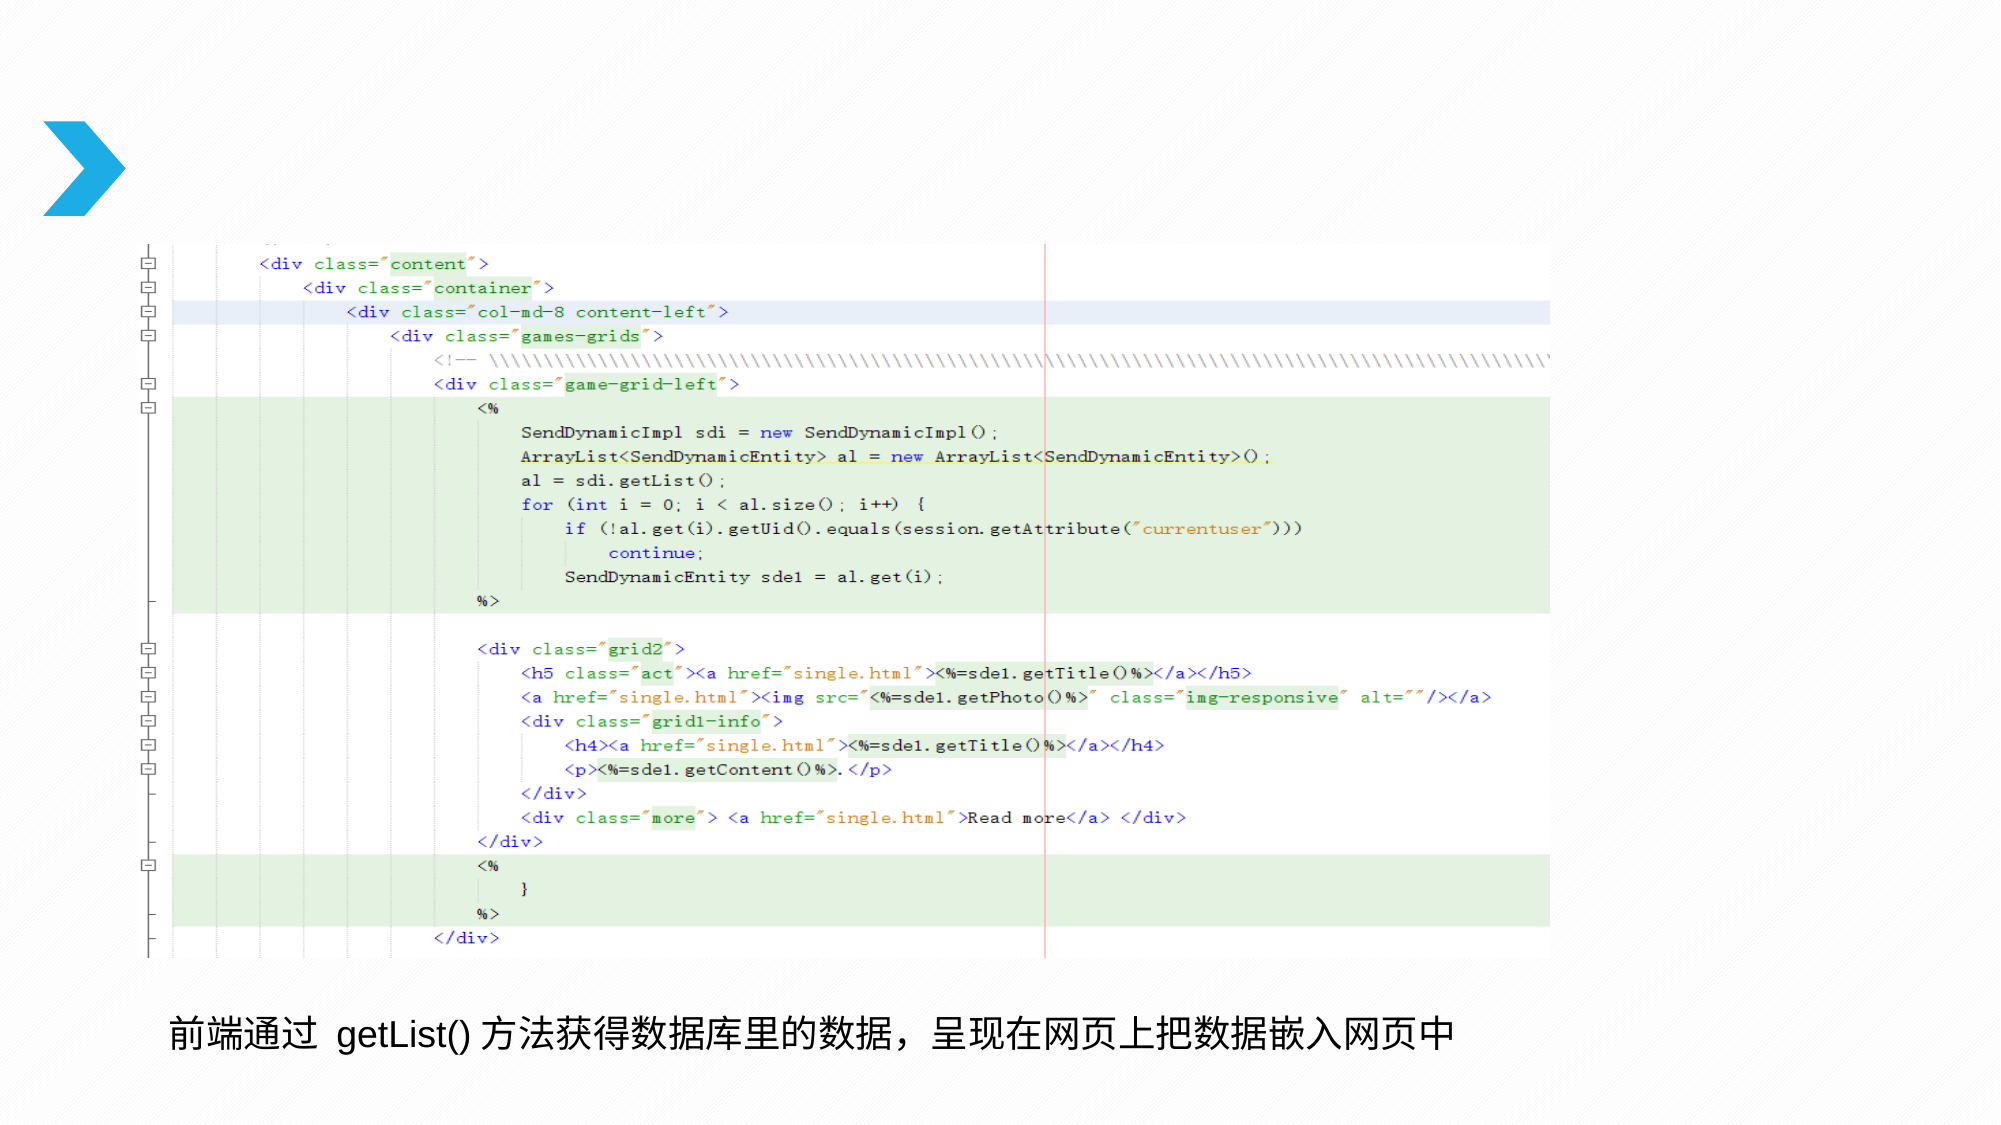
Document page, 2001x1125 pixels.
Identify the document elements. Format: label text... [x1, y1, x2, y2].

text_box 前端通过 getList()方法获得数据库里的数据，呈现在网页上把数据嵌入网页中 [154, 1002, 1928, 1062]
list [137, 244, 1550, 958]
